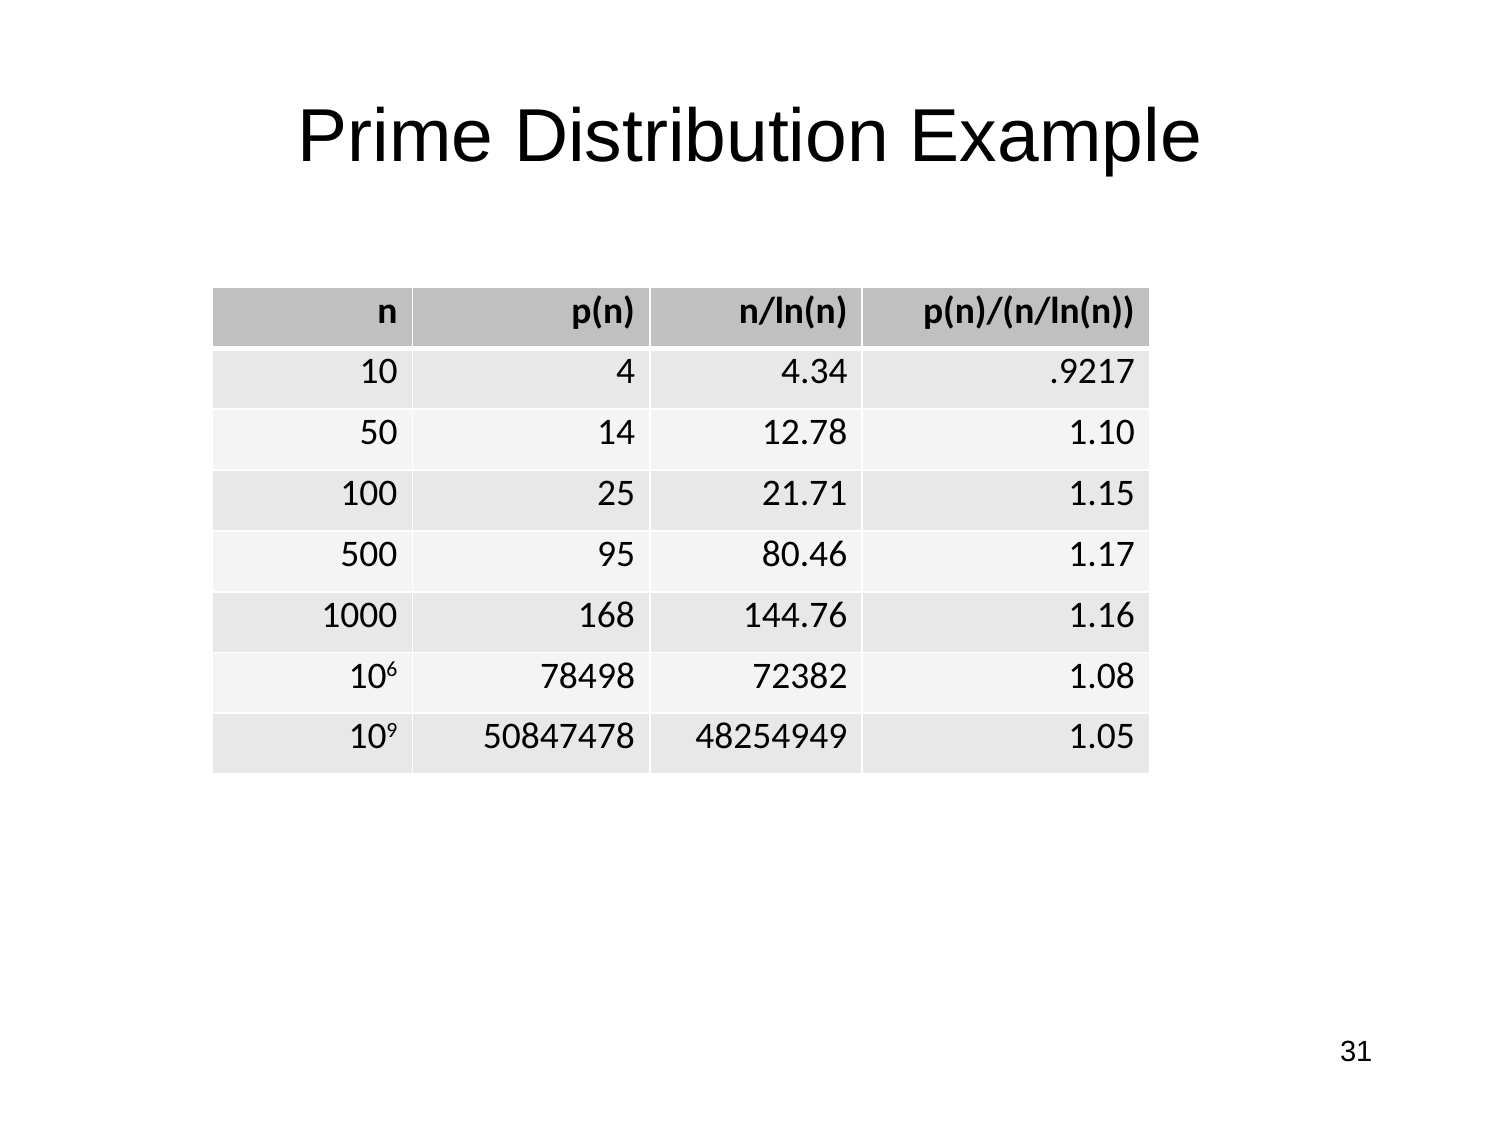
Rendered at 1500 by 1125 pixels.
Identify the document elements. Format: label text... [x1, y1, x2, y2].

table_header n [213, 288, 412, 346]
table_cell 78498 [413, 653, 649, 712]
table_cell 168 [413, 593, 649, 652]
table_cell 14 [413, 410, 649, 469]
table_header n/ln(n) [651, 288, 861, 346]
table_cell 4.34 [651, 351, 861, 408]
table_cell 1.16 [863, 593, 1149, 652]
table_cell 12.78 [651, 410, 861, 469]
table_cell 106 [213, 653, 412, 712]
table_cell 100 [213, 471, 412, 530]
table_cell 10 [213, 351, 412, 408]
table_cell 95 [413, 532, 649, 591]
table_cell .9217 [863, 351, 1149, 408]
table_cell 1.08 [863, 653, 1149, 712]
table_header p(n) [413, 288, 649, 346]
table_cell 80.46 [651, 532, 861, 591]
table_cell 72382 [651, 653, 861, 712]
table_cell 50 [213, 410, 412, 469]
table_cell 48254949 [651, 714, 861, 773]
table_cell 144.76 [651, 593, 861, 652]
table_cell 1000 [213, 593, 412, 652]
table_cell 1.17 [863, 532, 1149, 591]
table_cell 25 [413, 471, 649, 530]
table_cell 500 [213, 532, 412, 591]
table_cell 1.05 [863, 714, 1149, 773]
slide_number 31 [1074, 1024, 1388, 1101]
table_cell 1.10 [863, 410, 1149, 469]
table_cell 50847478 [413, 714, 649, 773]
table_cell 1.15 [863, 471, 1149, 530]
table_cell 21.71 [651, 471, 861, 530]
title Prime Distribution Example [112, 49, 1388, 213]
table_cell 4 [413, 351, 649, 408]
table_cell 109 [213, 714, 412, 773]
table_header p(n)/(n/ln(n)) [863, 288, 1149, 346]
